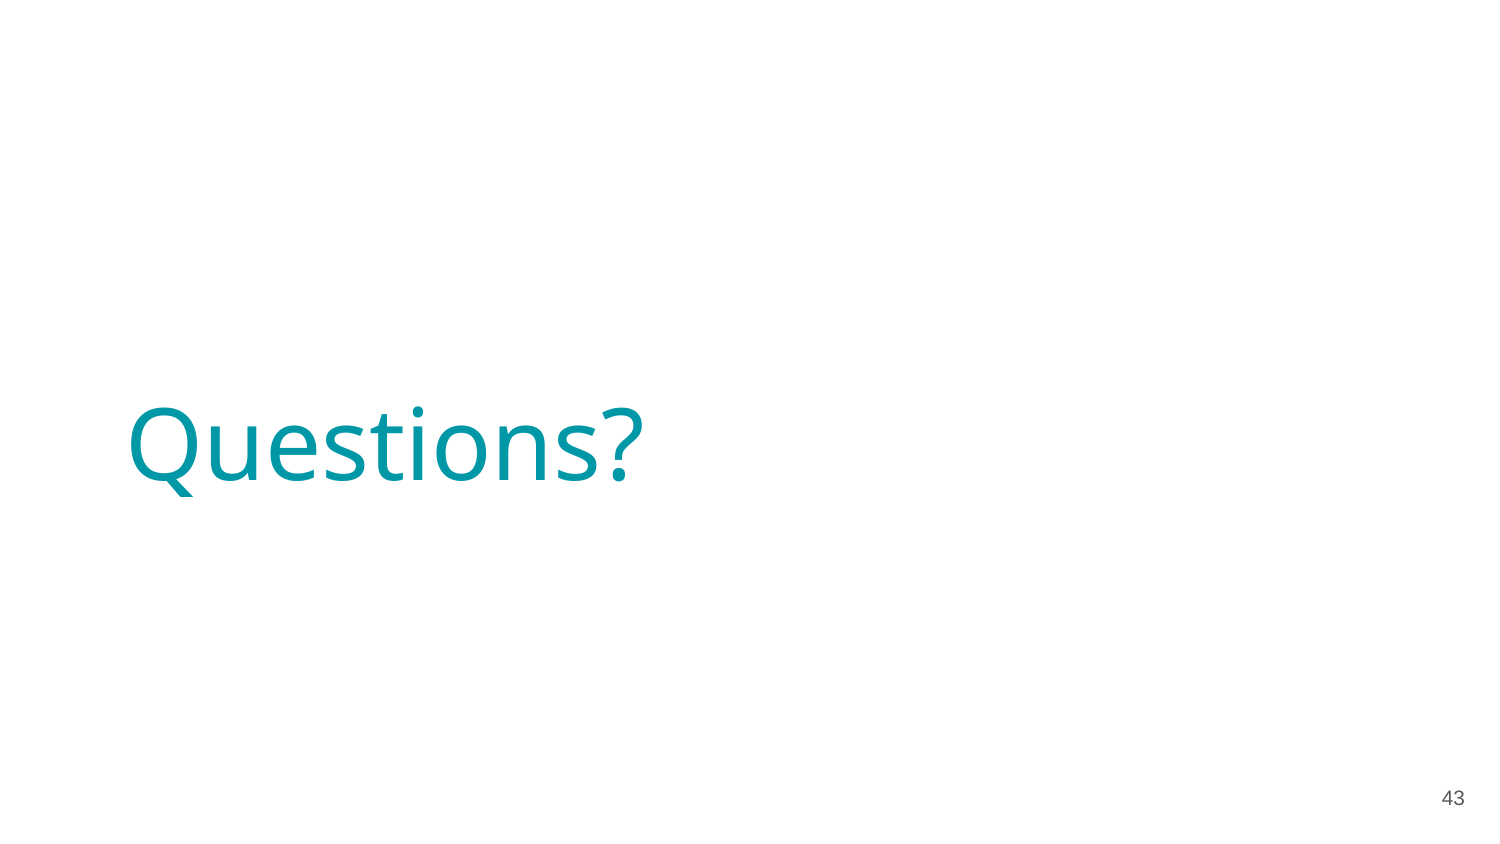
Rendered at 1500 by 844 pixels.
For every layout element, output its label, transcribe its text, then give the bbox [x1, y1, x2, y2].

text_box Questions? [110, 194, 733, 687]
slide_number ‹#› [1389, 764, 1480, 830]
